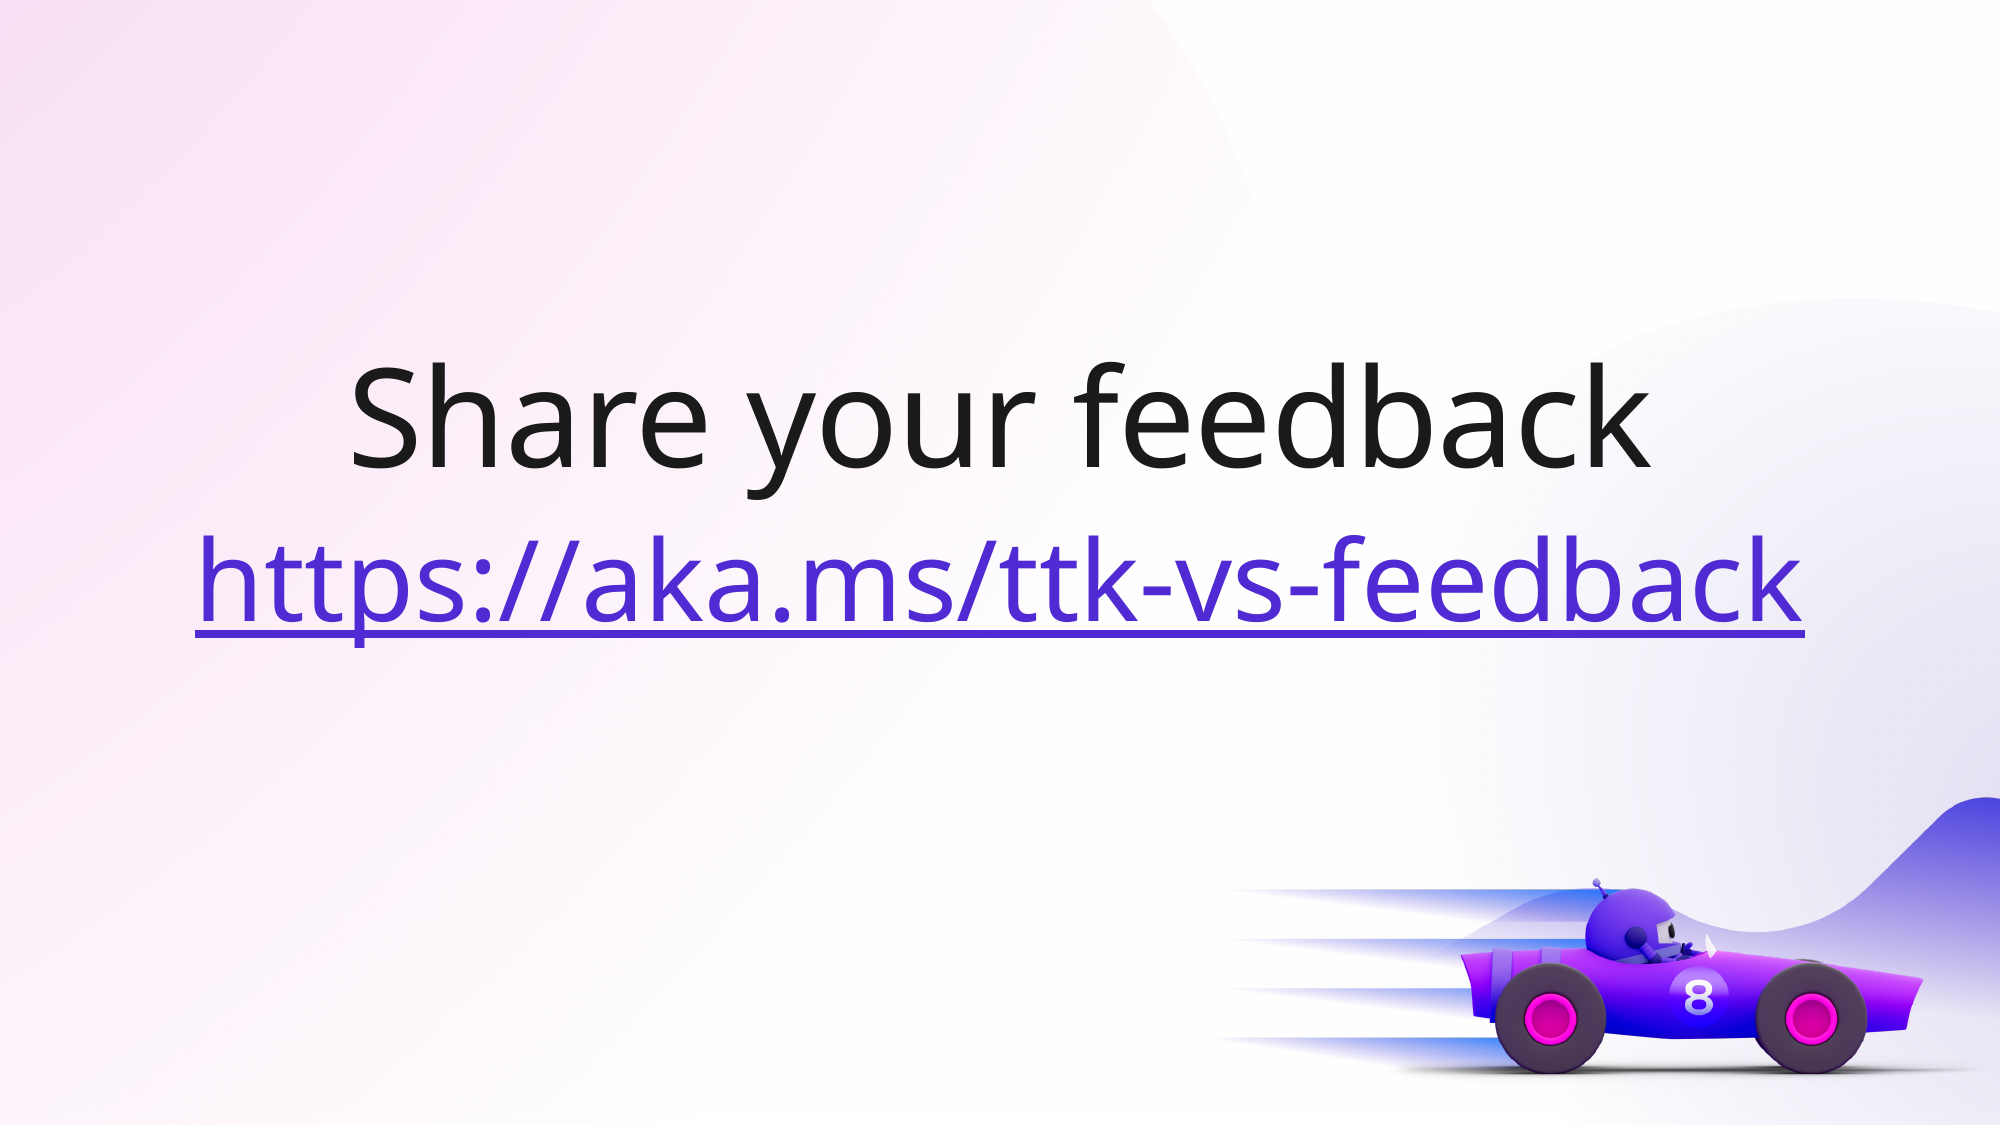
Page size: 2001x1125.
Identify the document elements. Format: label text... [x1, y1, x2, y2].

list https://aka.ms/ttk-vs-feedback [164, 511, 1836, 744]
title Share your feedback [203, 264, 1797, 498]
picture [0, 0, 2001, 1125]
